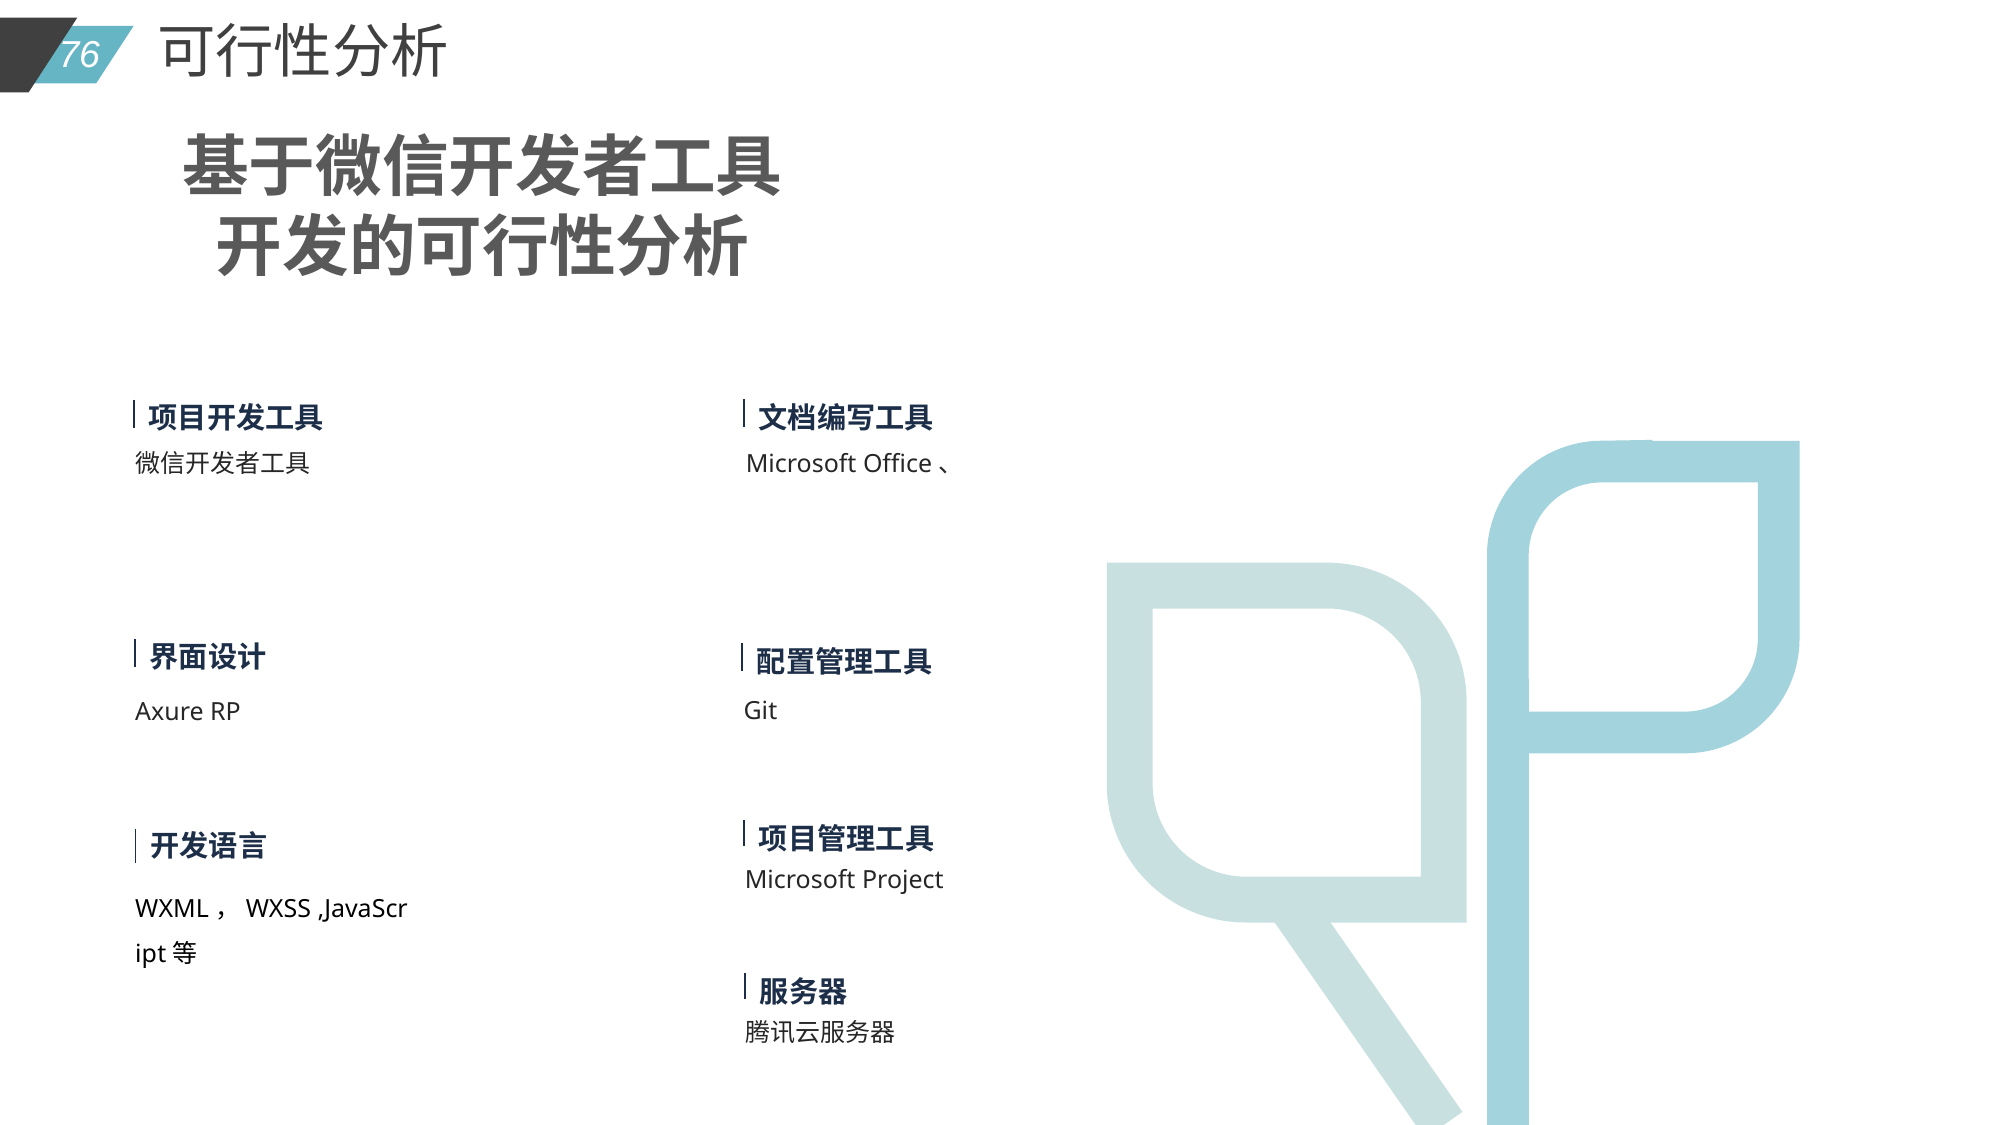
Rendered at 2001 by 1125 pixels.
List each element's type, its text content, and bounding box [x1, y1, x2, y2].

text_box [120, 392, 419, 483]
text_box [731, 966, 969, 1052]
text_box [728, 635, 948, 728]
text_box 可行性分析 [142, 6, 464, 91]
text_box 基于微信开发者工具 开发的可行性分析 [0, 116, 1061, 291]
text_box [1129, 585, 1444, 1125]
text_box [731, 391, 1028, 483]
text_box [120, 631, 377, 718]
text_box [120, 819, 426, 1026]
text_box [730, 812, 968, 899]
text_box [1507, 461, 1779, 1125]
